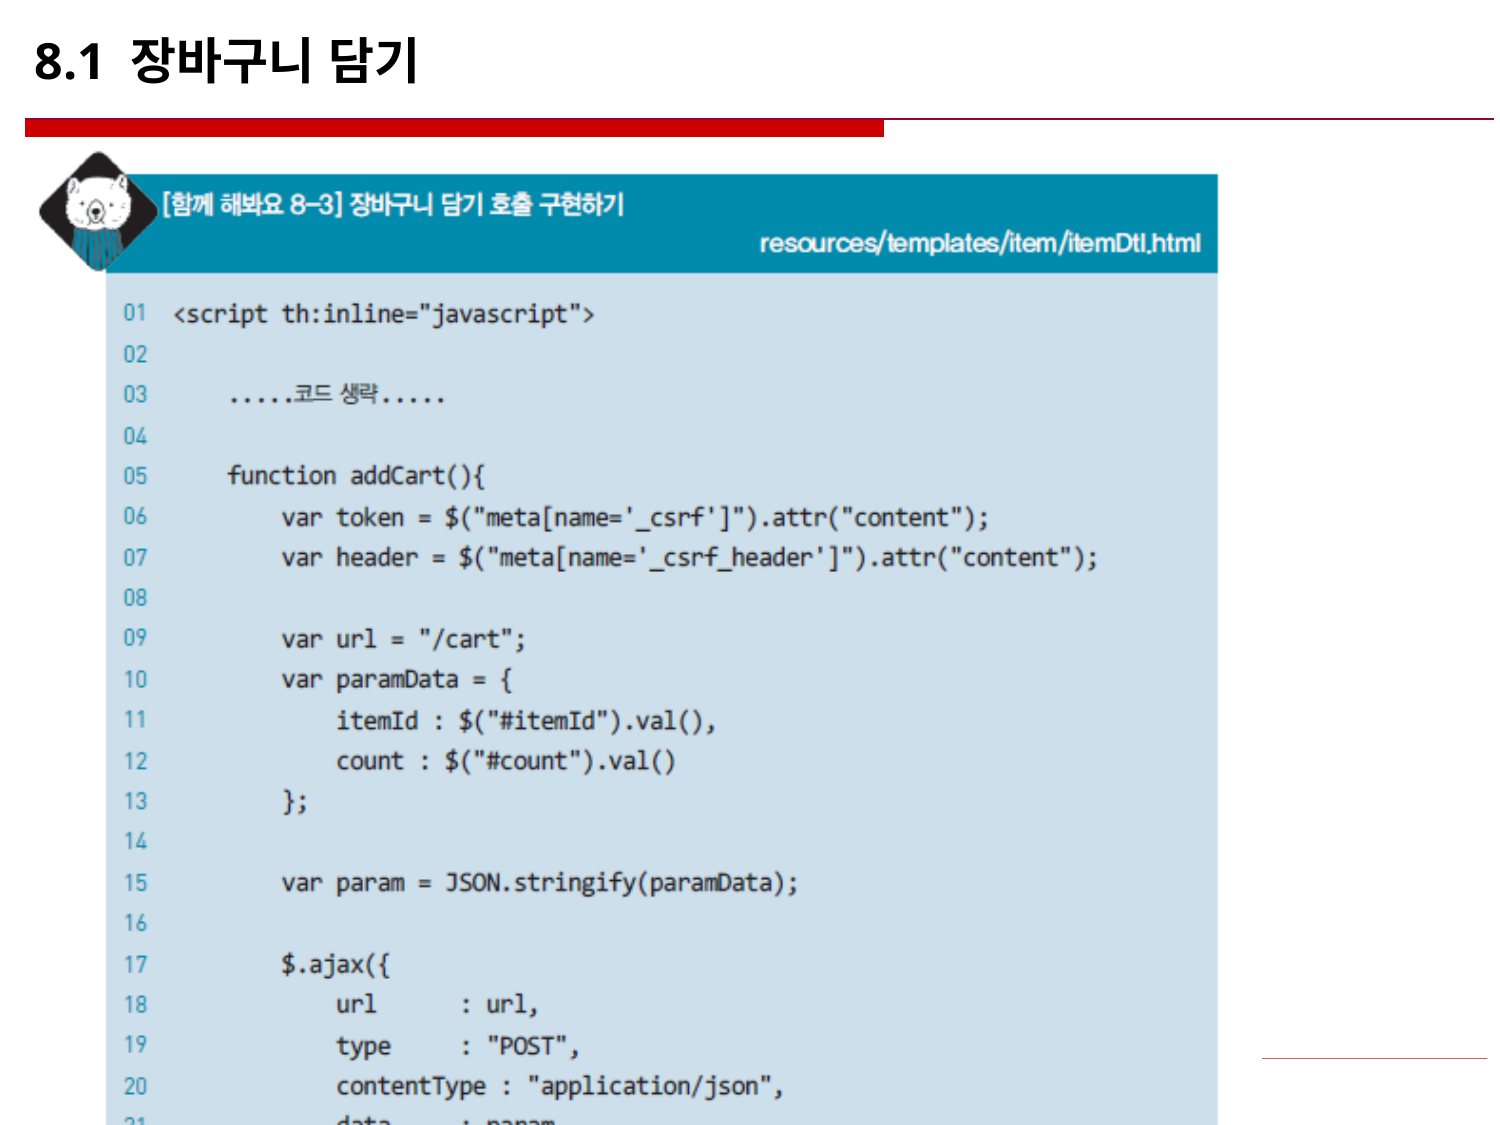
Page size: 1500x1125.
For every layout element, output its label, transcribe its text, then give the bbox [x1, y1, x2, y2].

picture [19, 148, 1262, 1125]
title 8.1 장바구니 담기 [19, 23, 1370, 96]
